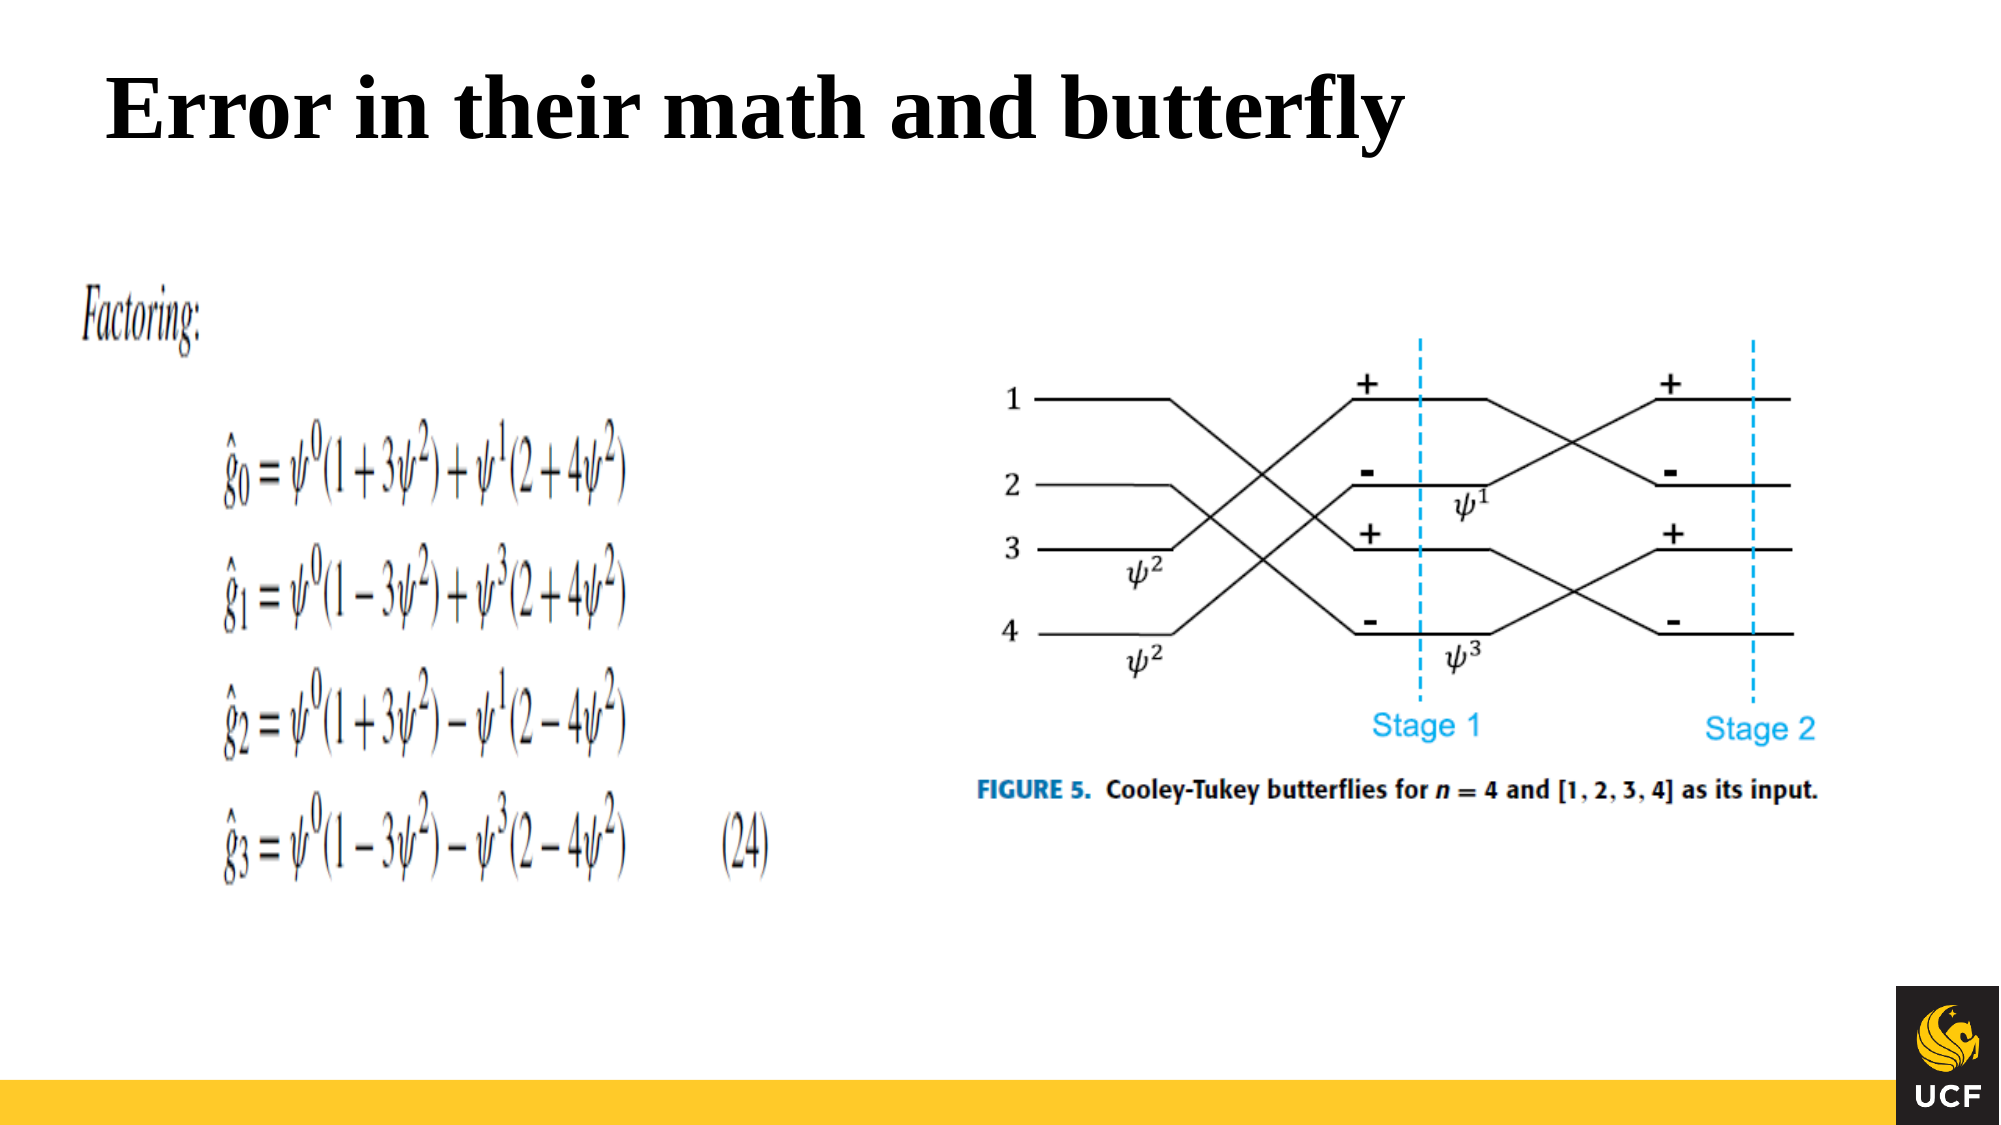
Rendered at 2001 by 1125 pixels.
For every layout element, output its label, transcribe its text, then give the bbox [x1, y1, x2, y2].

picture [932, 262, 1849, 863]
title Error in their math and butterfly [90, 0, 1939, 218]
slide_number 15 [1536, 1043, 1987, 1104]
picture [1896, 986, 1999, 1125]
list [61, 217, 844, 934]
